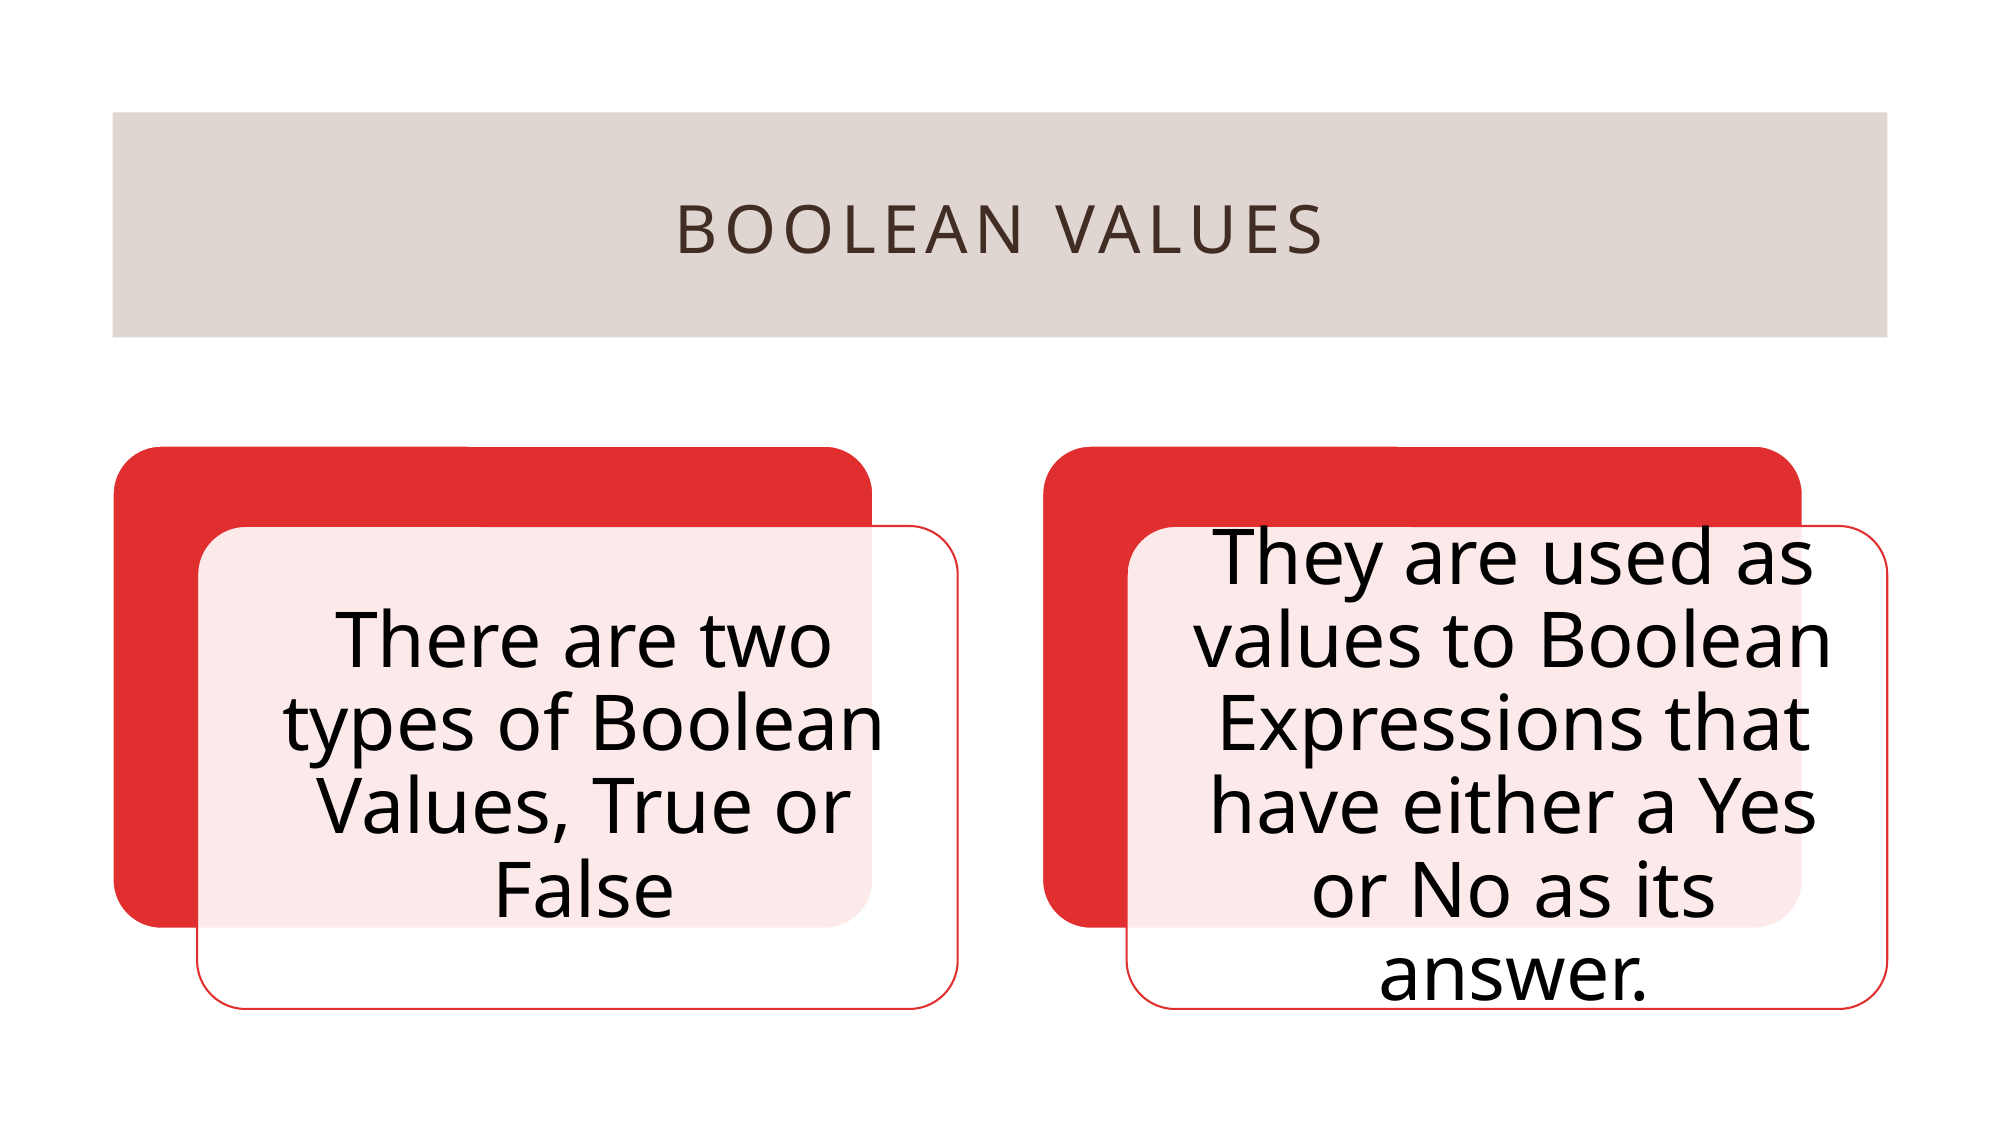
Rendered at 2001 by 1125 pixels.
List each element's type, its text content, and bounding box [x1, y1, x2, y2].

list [112, 442, 1888, 1013]
text_box [111, 111, 1888, 338]
title Boolean values [228, 155, 1770, 308]
